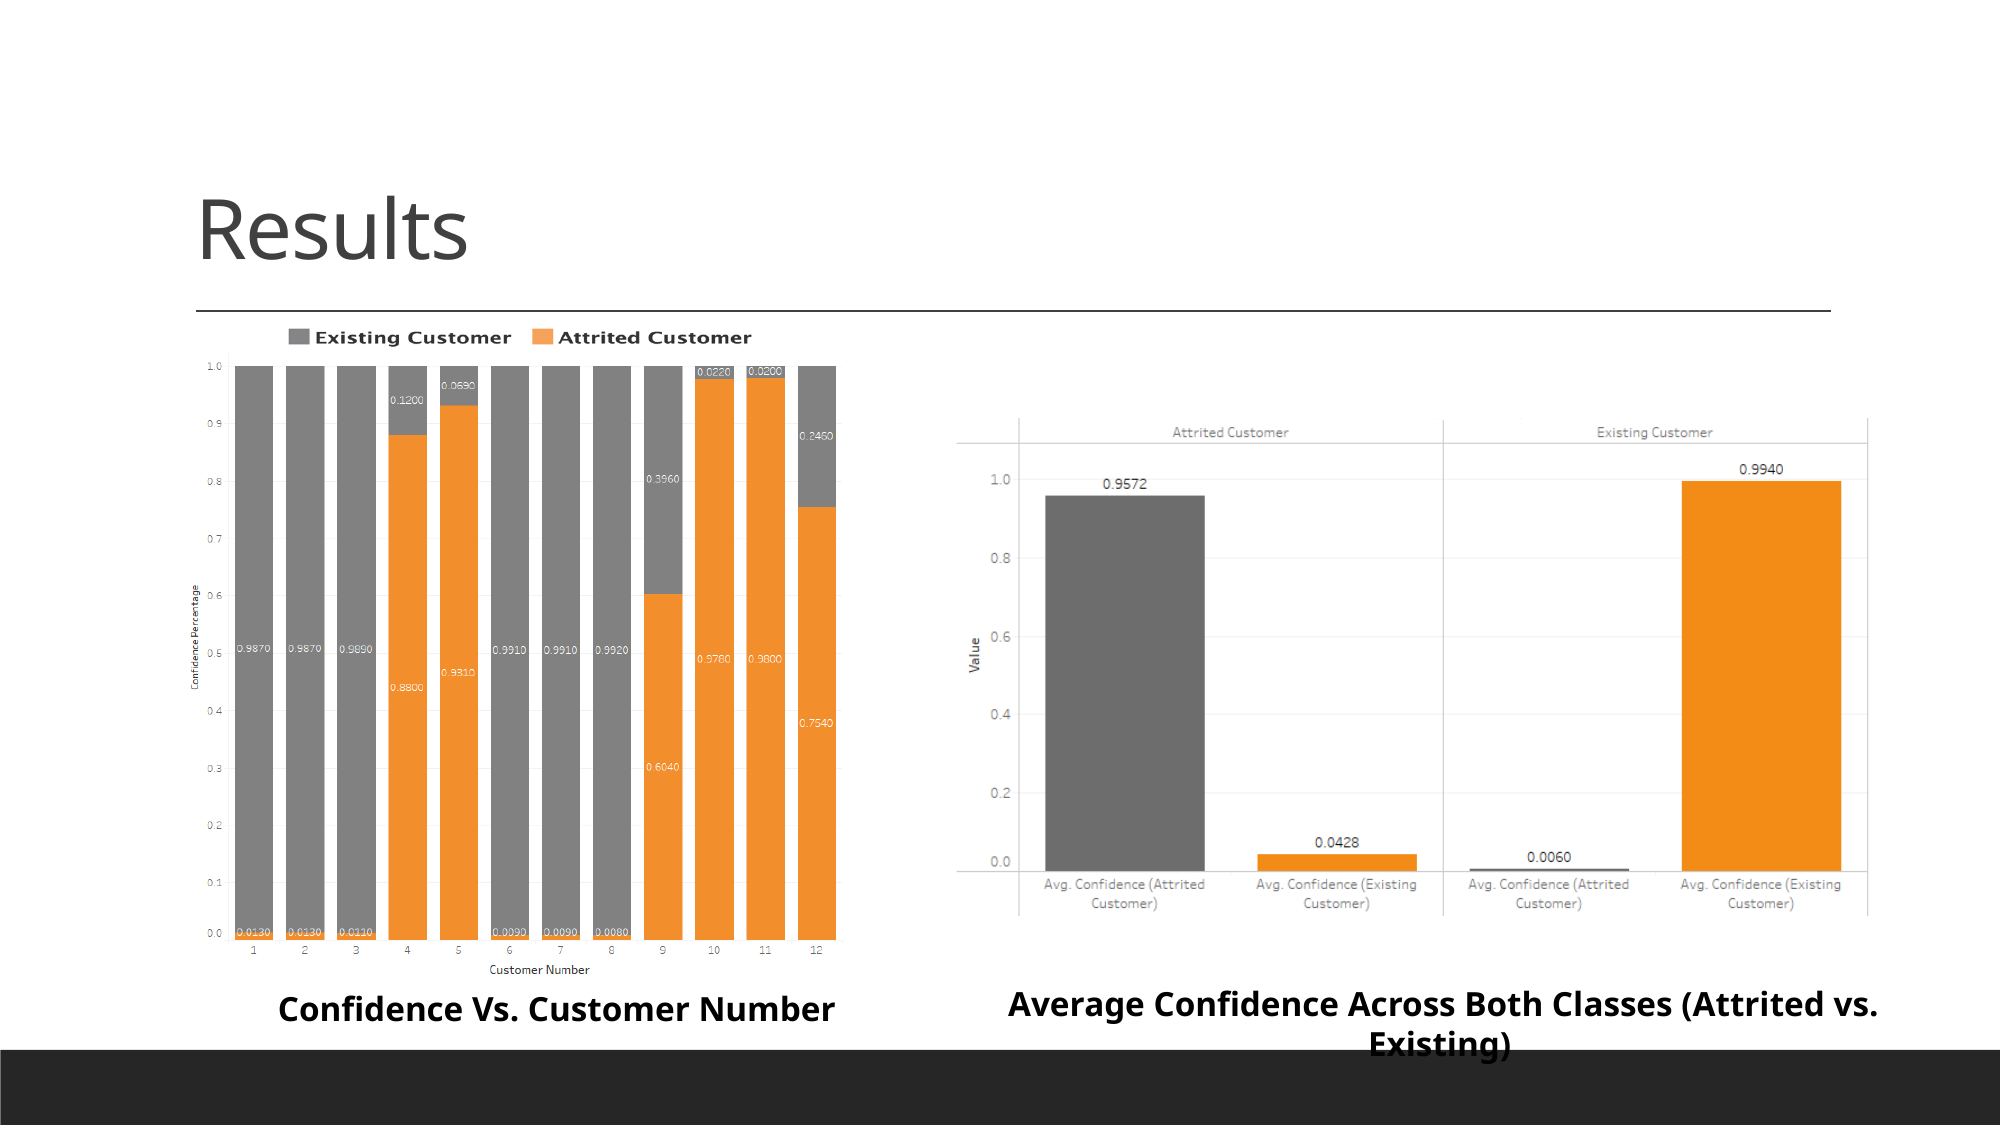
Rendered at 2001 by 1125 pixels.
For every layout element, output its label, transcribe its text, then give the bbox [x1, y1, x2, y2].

text_box Average Confidence Across Both Classes (Attrited vs. Existing) [982, 975, 1907, 1071]
text_box [179, 311, 1875, 1022]
title Results [180, 47, 1830, 285]
text_box Confidence Vs. Customer Number [146, 980, 968, 1036]
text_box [179, 320, 868, 982]
picture [950, 417, 1876, 916]
